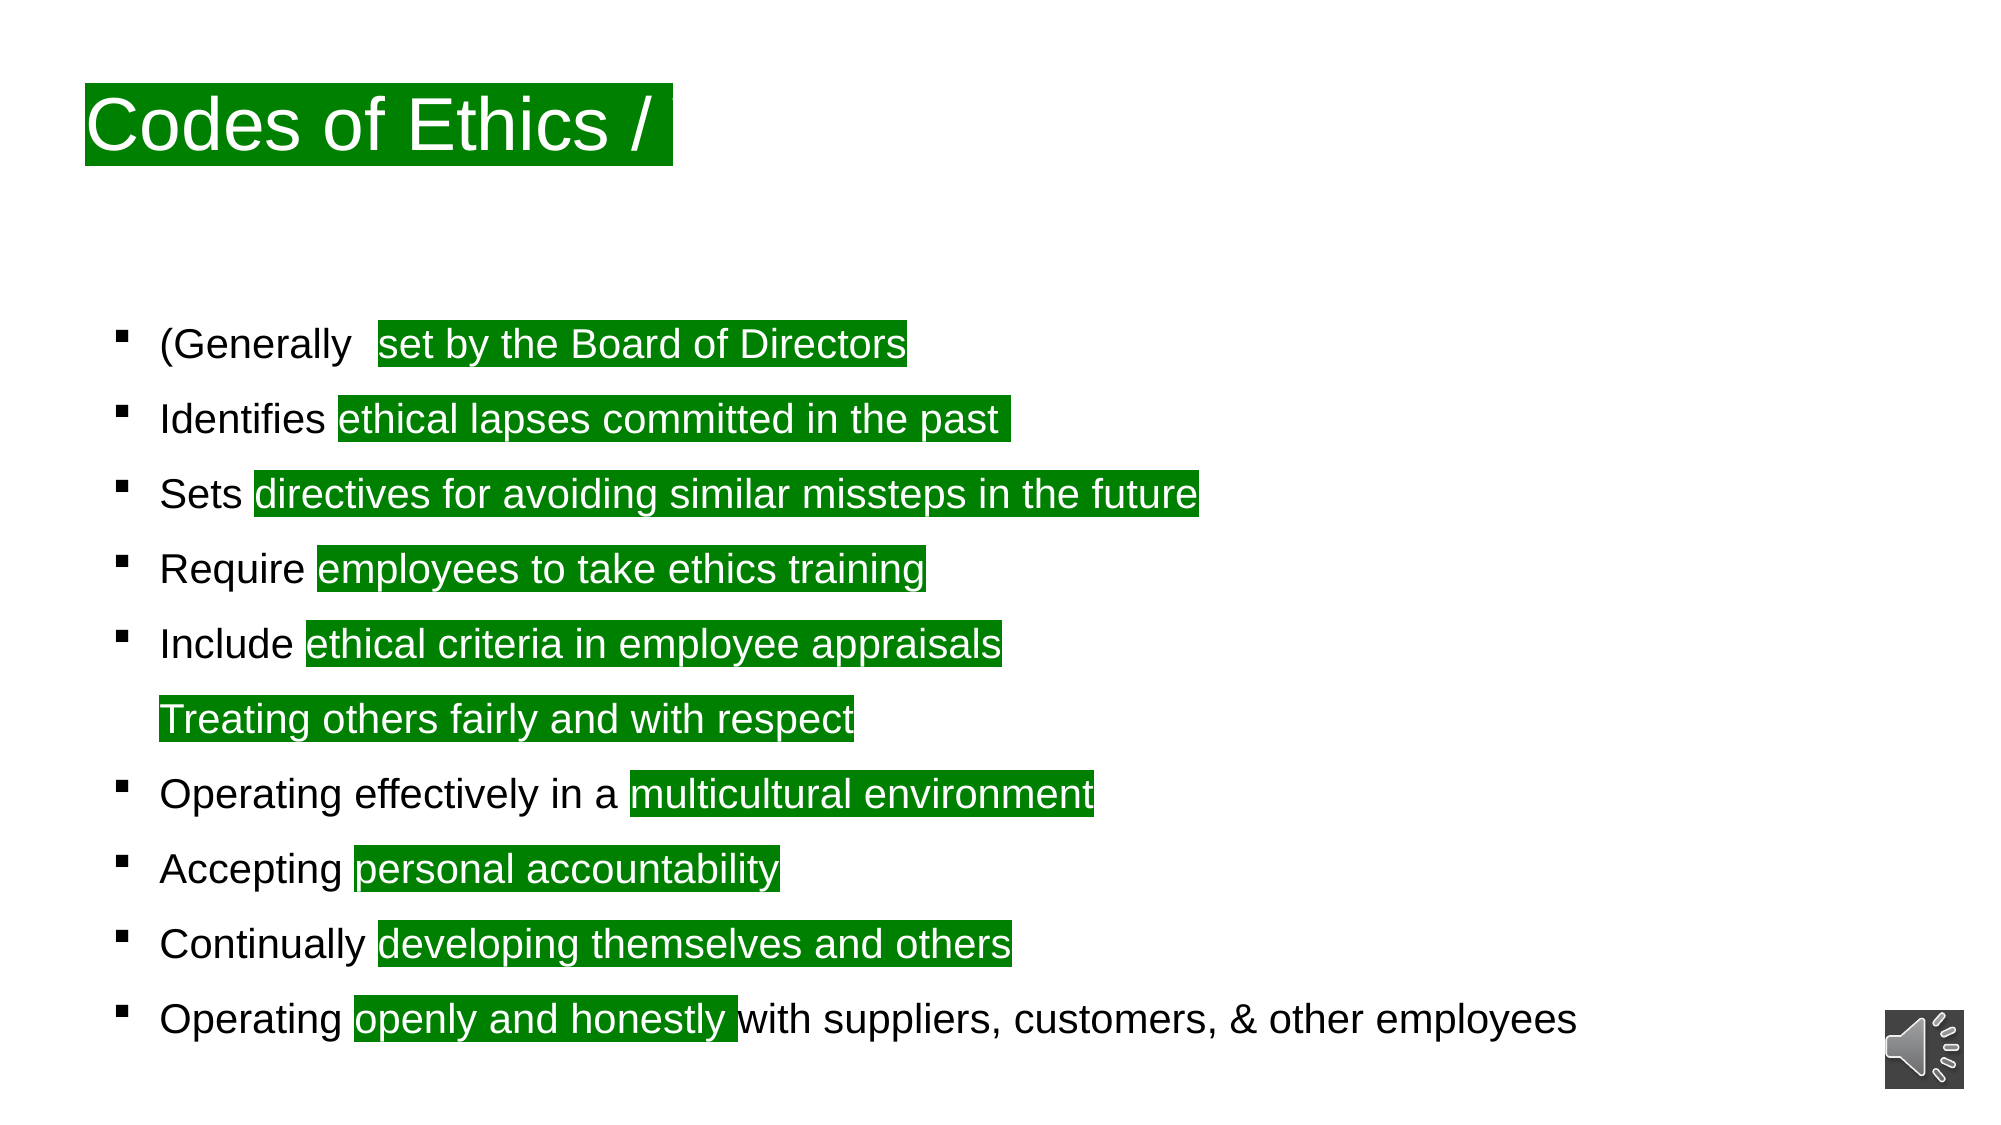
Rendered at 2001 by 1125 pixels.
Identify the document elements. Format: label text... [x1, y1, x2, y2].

text_box (Generally) set by the Board of Directors Identifies ethical lapses committed in the past Sets directives for avoiding similar missteps in the future Require employees to take ethics training Include ethical criteria in employee appraisals Treating others fairly and with respect Operating effectively in a multicultural environment Accepting personal accountability Continually developing themselves and others Operating openly and honestly with suppliers, customers, & other employees [97, 284, 1978, 1049]
picture [1884, 1009, 1965, 1090]
text_box Codes of Ethics / Who should set them? [70, 68, 1842, 173]
